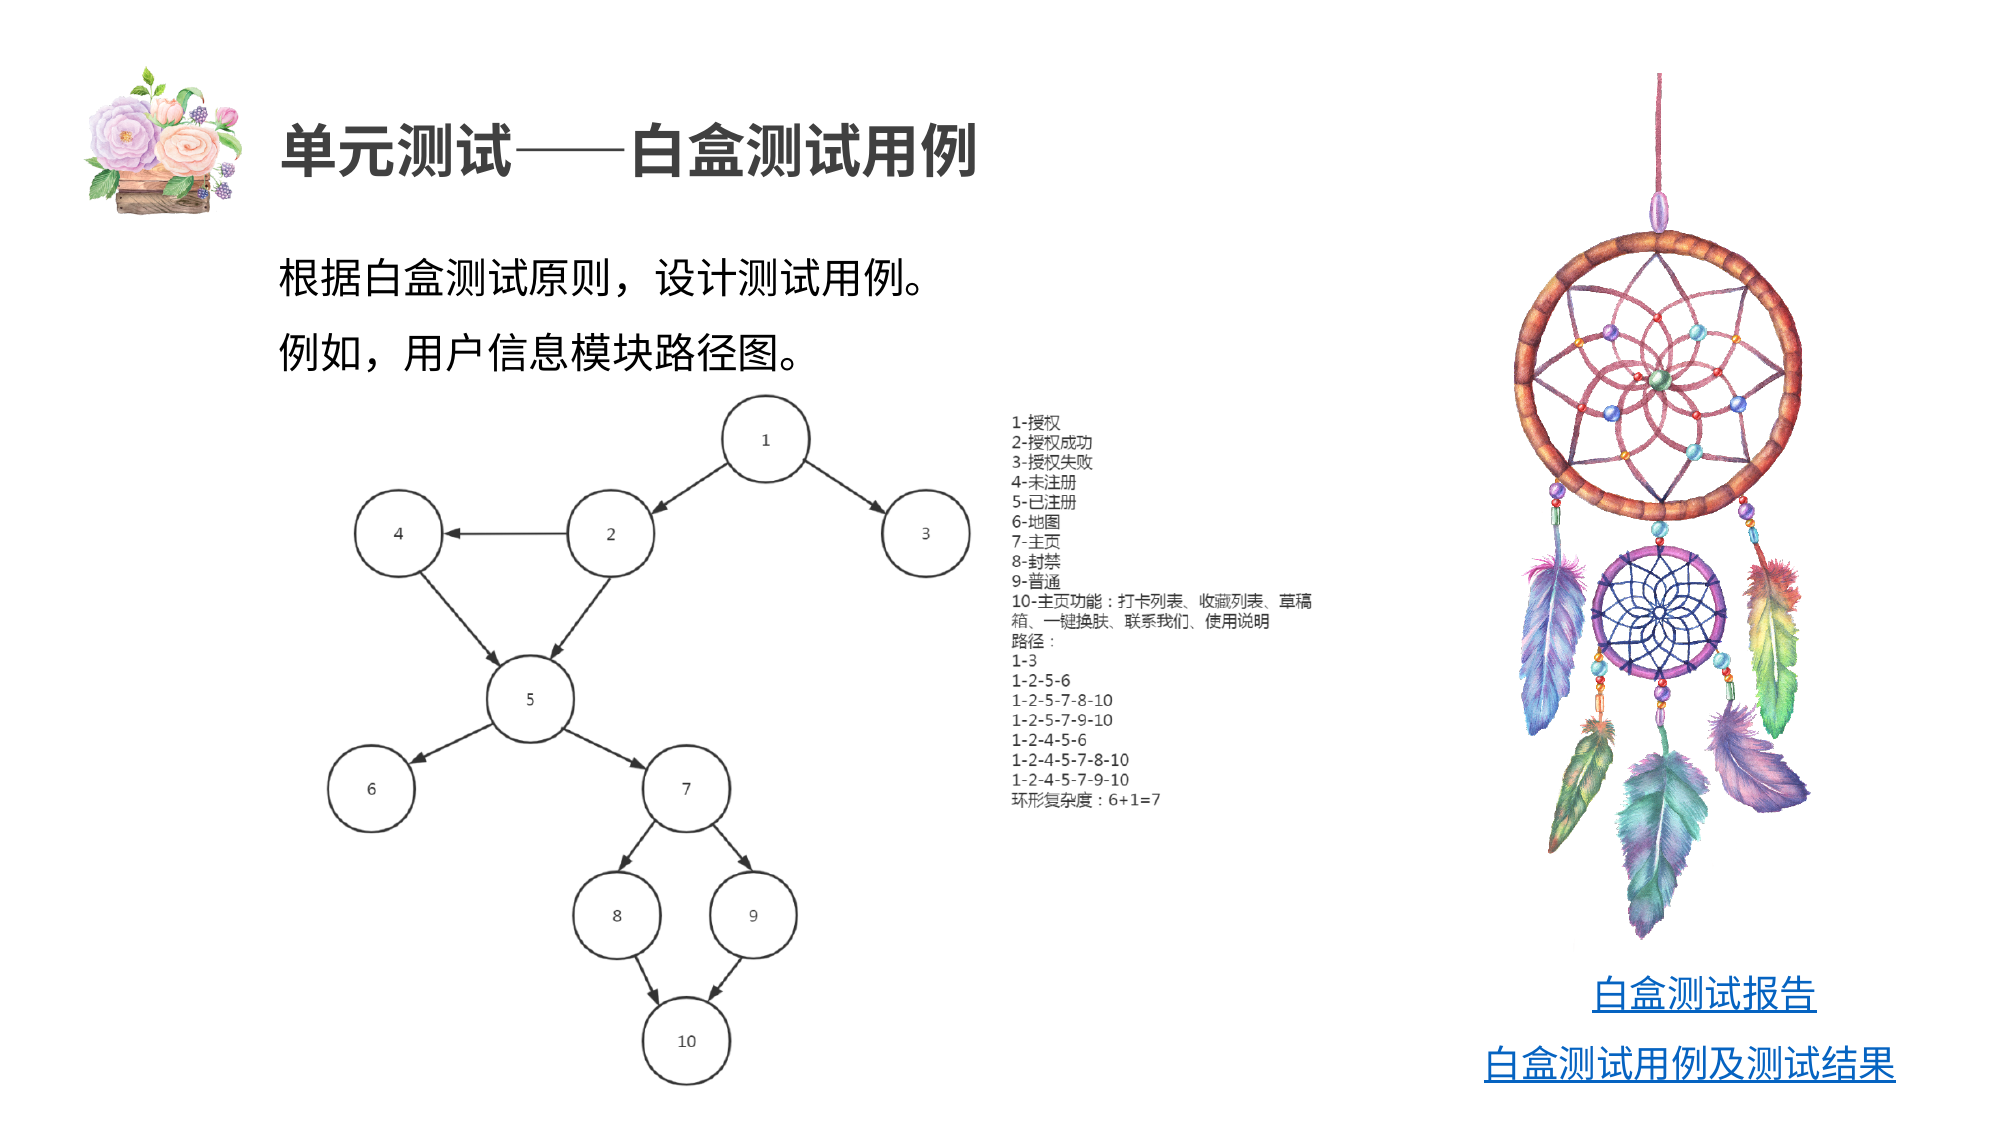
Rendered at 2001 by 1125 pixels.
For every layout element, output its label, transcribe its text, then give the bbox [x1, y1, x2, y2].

text_box 单元测试——白盒测试用例 [265, 106, 1468, 192]
text_box 根据白盒测试原则，设计测试用例。 例如，用户信息模块路径图。 [263, 219, 1093, 385]
text_box 白盒测试报告 [1550, 962, 1859, 1032]
picture [64, 49, 265, 250]
picture [1468, 73, 1847, 989]
picture [287, 393, 1331, 1103]
text_box 白盒测试用例及测试结果 [1459, 1032, 1921, 1102]
